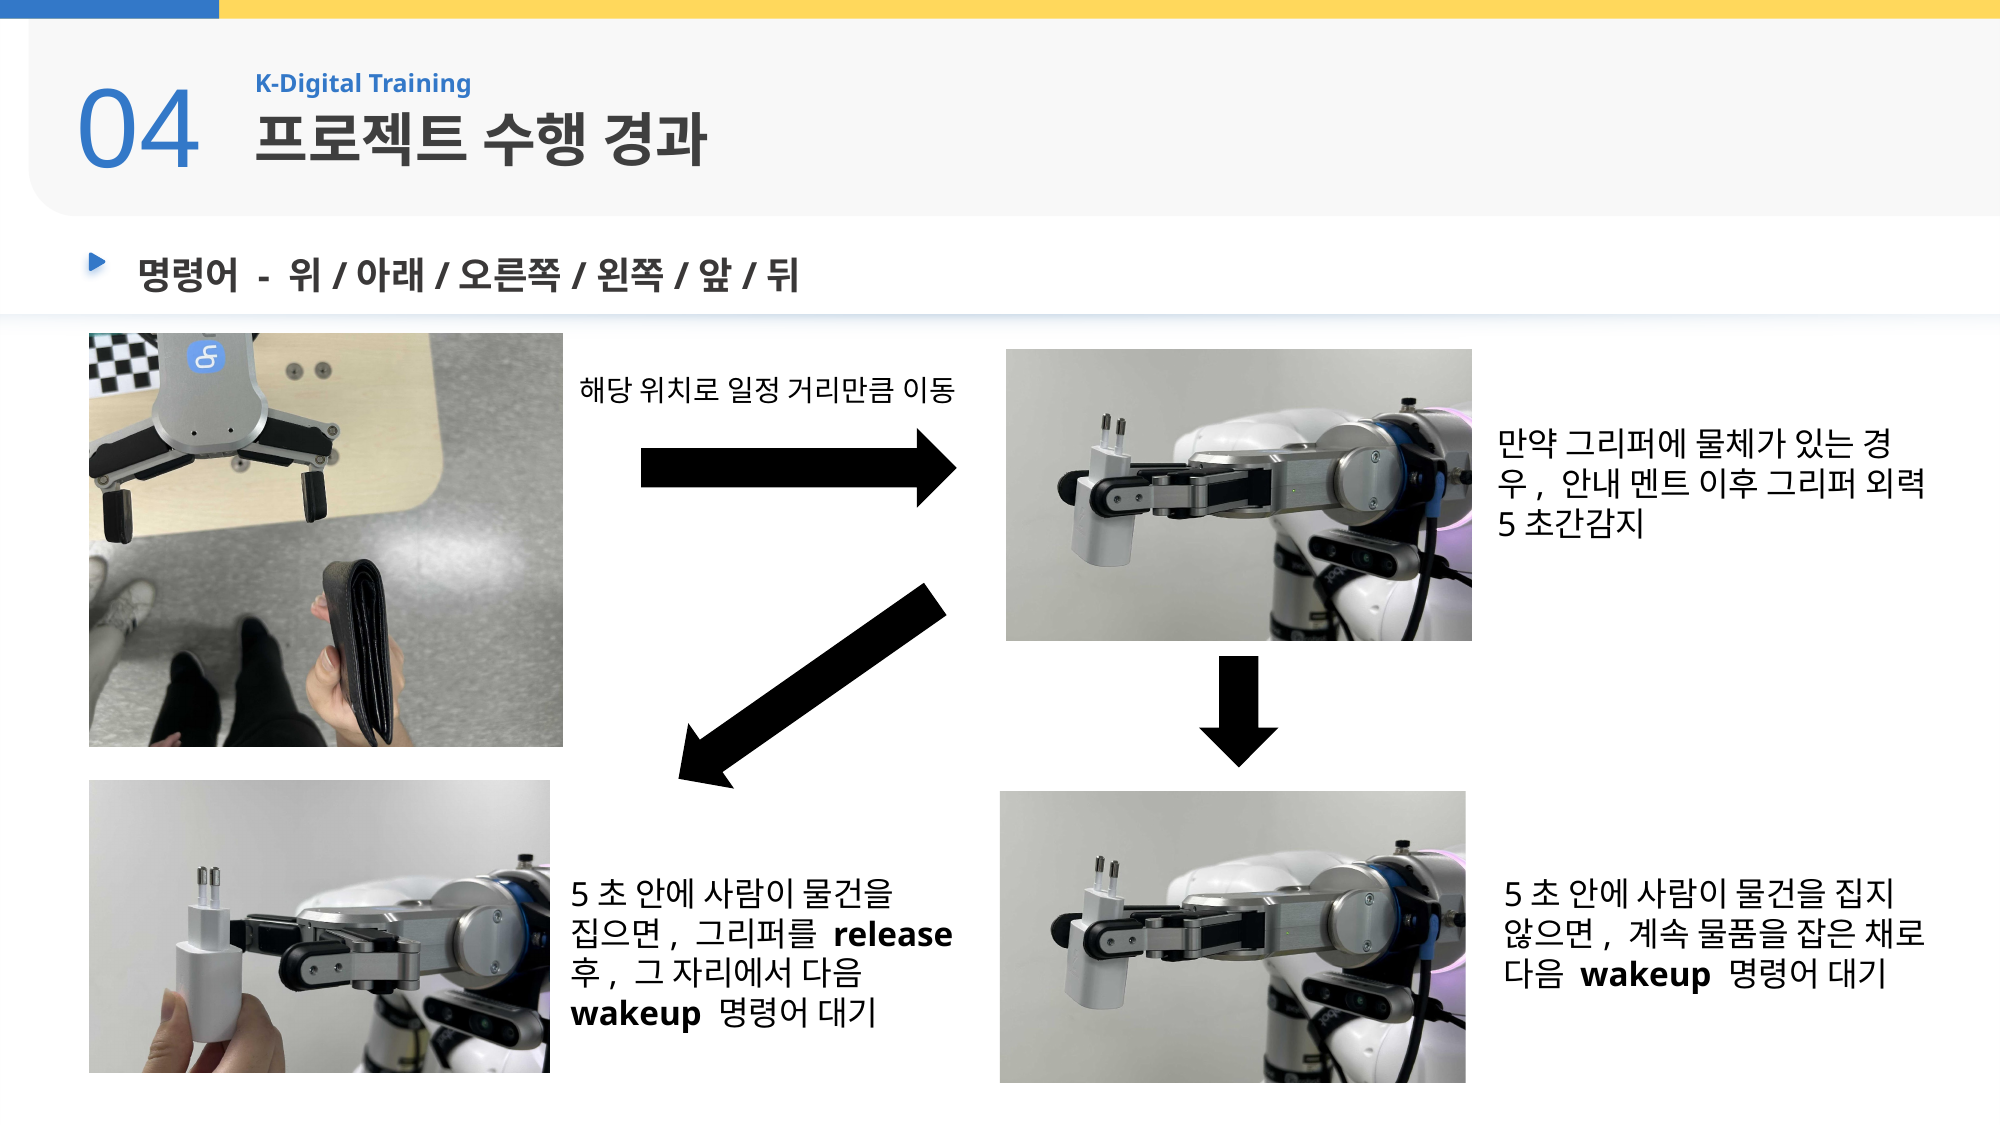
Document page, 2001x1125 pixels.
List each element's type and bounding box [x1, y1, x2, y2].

text_box [61, 54, 1038, 192]
text_box [88, 221, 1816, 313]
picture [0, 0, 2000, 1125]
